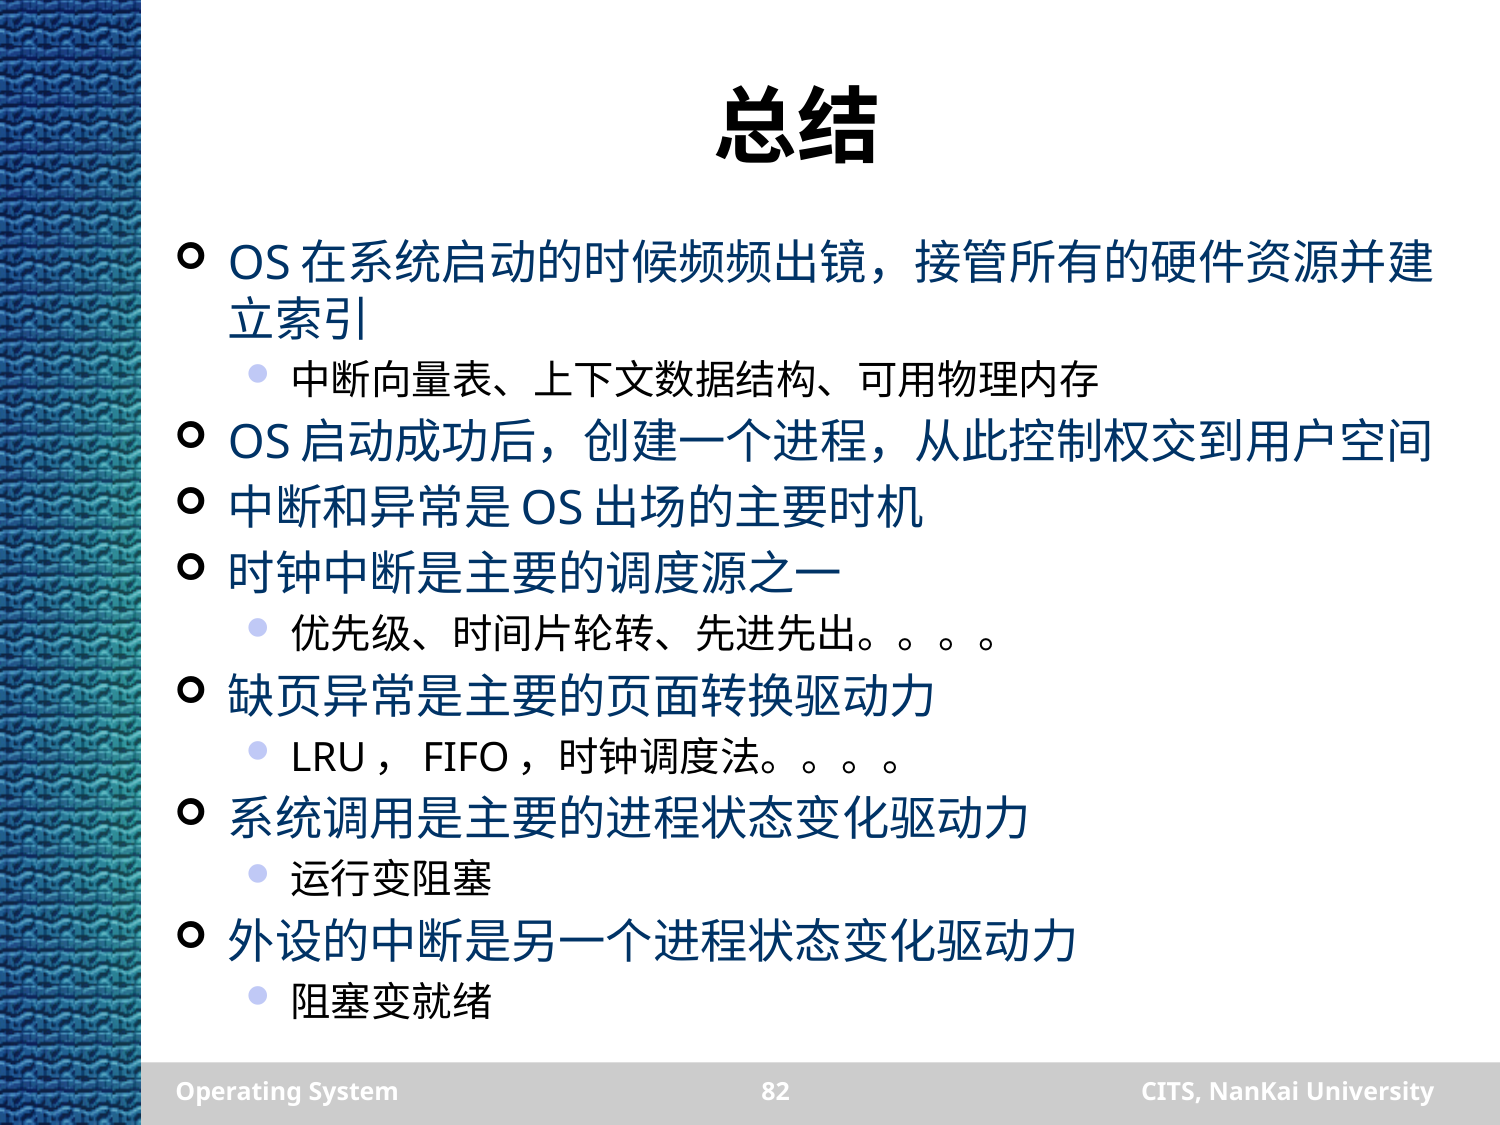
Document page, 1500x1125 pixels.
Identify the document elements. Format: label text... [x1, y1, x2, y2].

footer CITS, NanKai University [974, 1067, 1451, 1118]
slide_number Operating System [160, 1067, 574, 1118]
list OS在系统启动的时候频频出镜，接管所有的硬件资源并建立索引 中断向量表、上下文数据结构、可用物理内存 OS启动成功后，创建一个进程，从此控制权交到用户空间 中断和异常是OS出场的主要时机 时钟中断是主要的调度源之一 优先级、时间片轮转、先进先出。。。。 缺页异常是主要的页面转换驱动力 LRU，FIFO，时钟调度法。。。。 系统调用是主要的进程状态变化驱动力 运行变阻塞 外设的中断是另一个进程状态变化驱动力 阻塞变就绪 [159, 224, 1483, 1047]
picture [0, 0, 141, 1125]
slide_number 82 [600, 1067, 951, 1118]
title 总结 [159, 50, 1436, 197]
